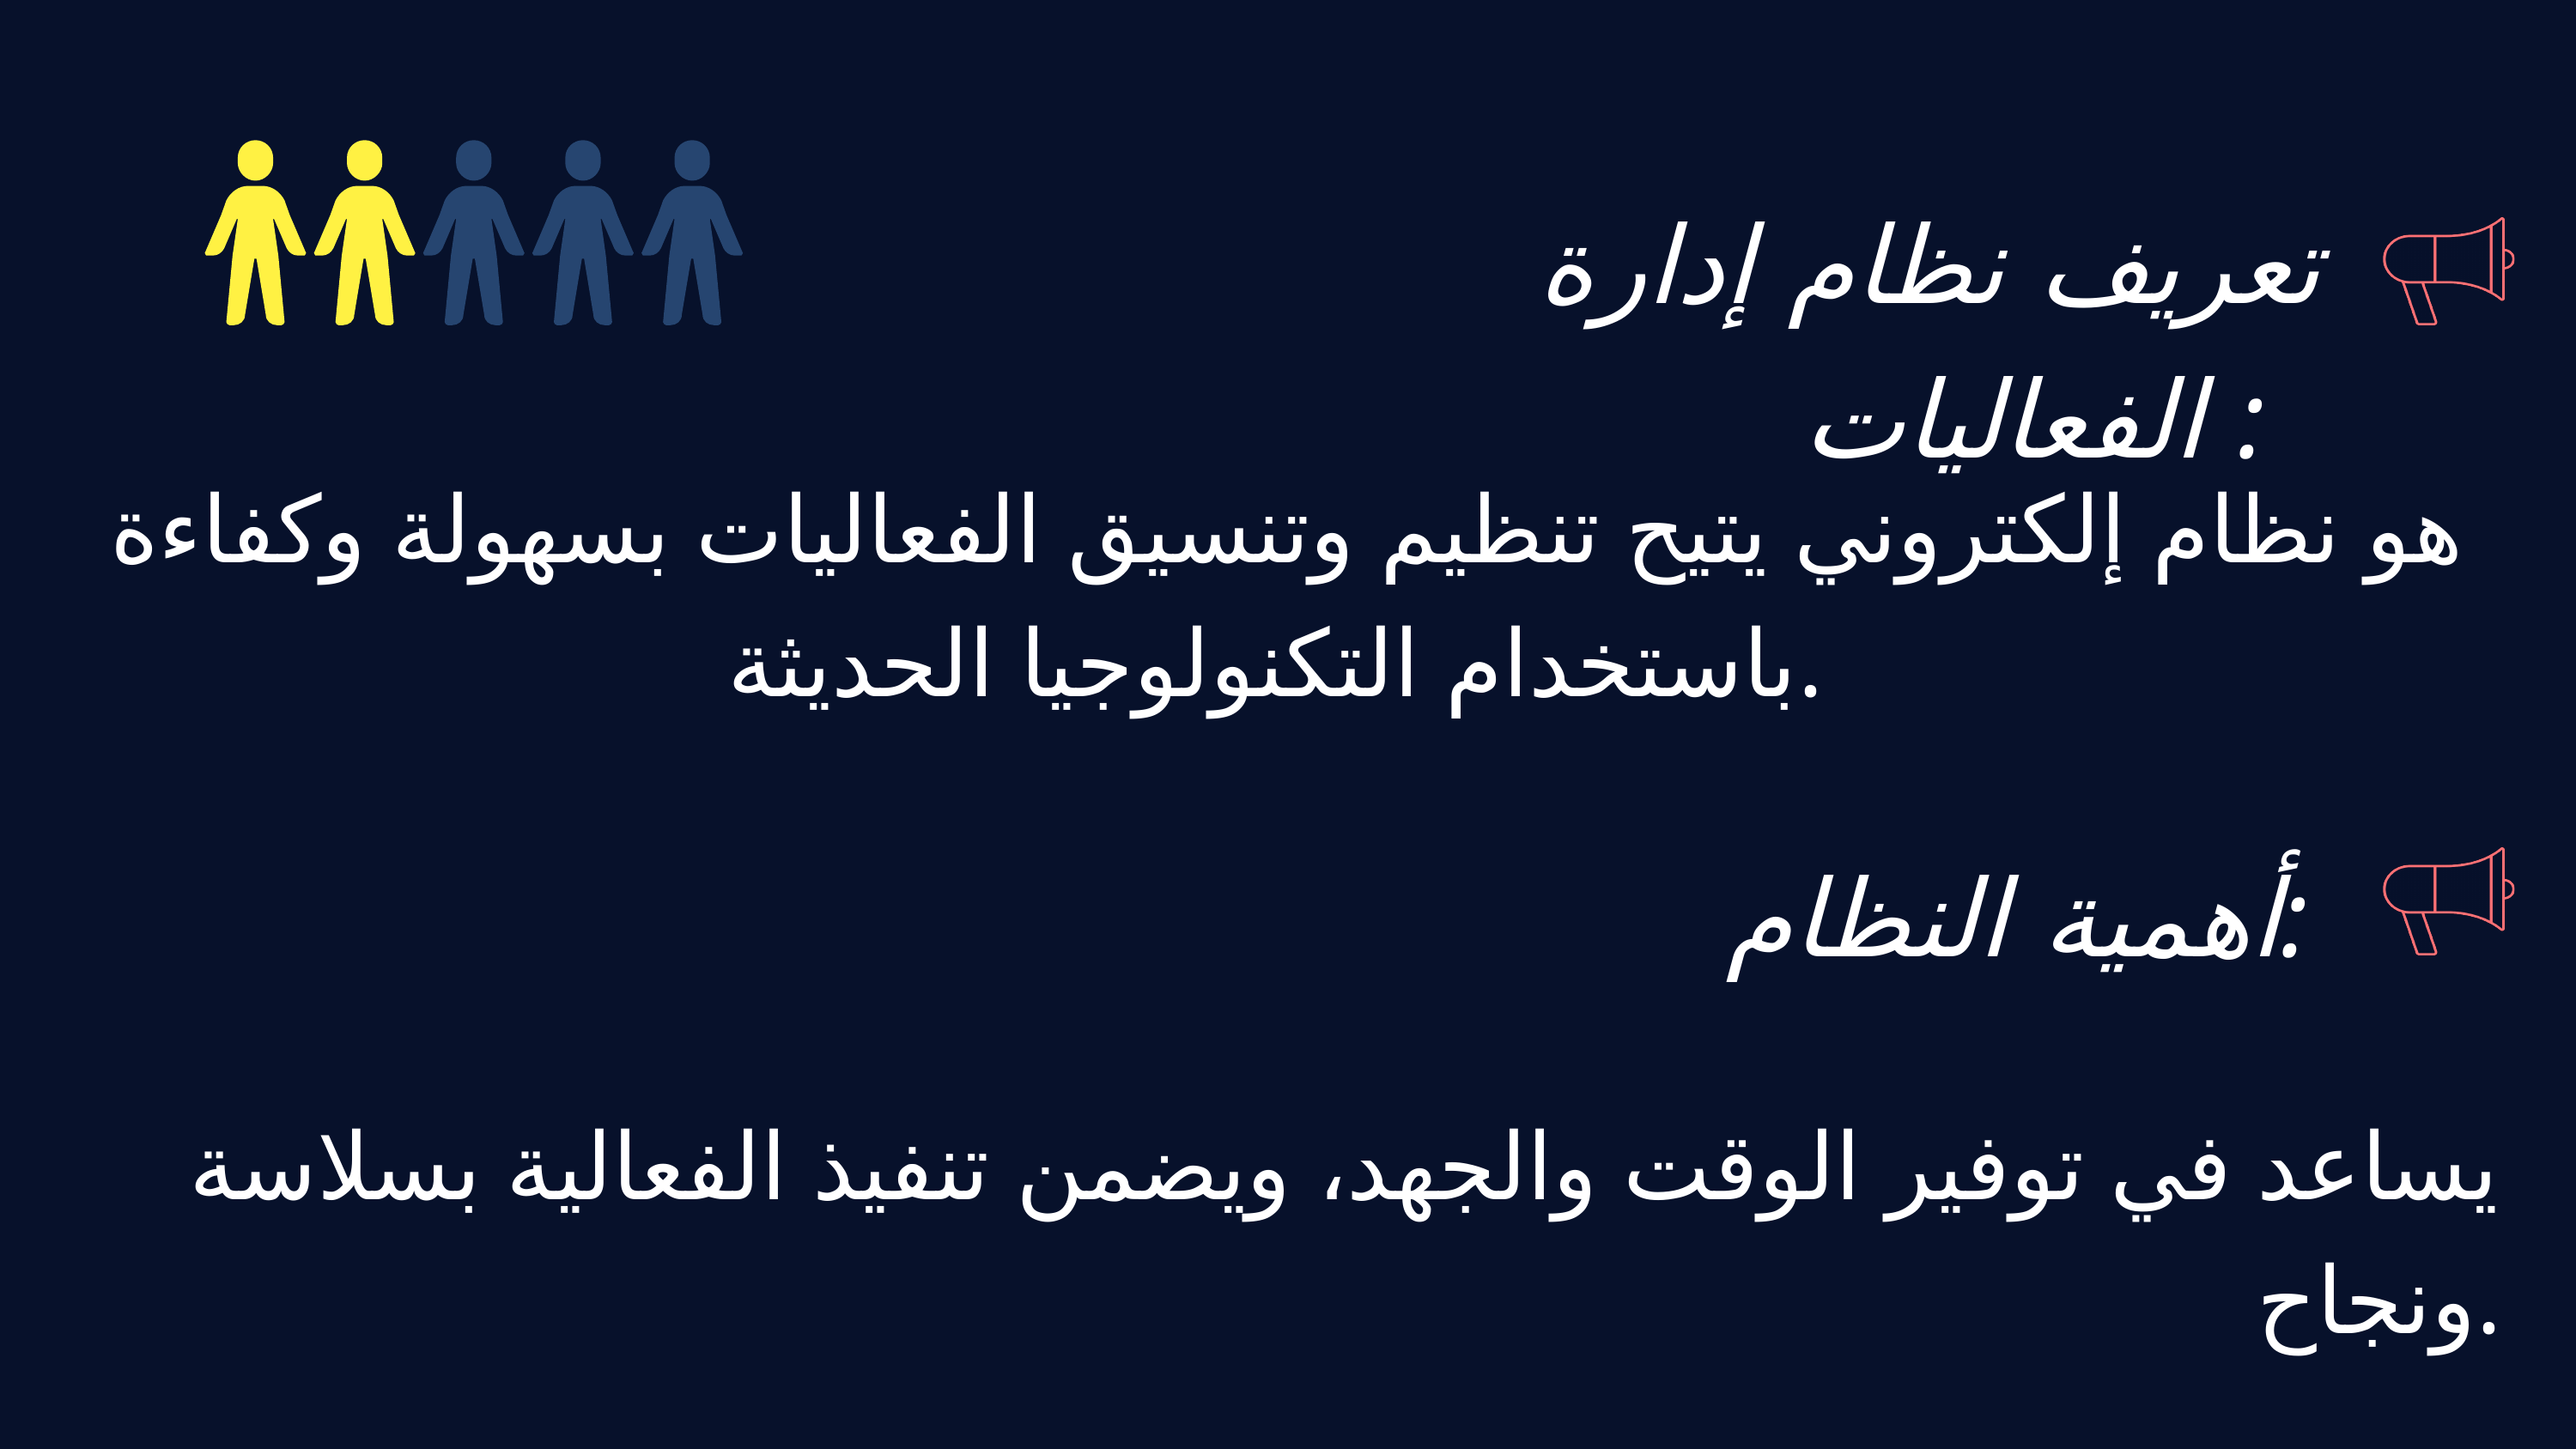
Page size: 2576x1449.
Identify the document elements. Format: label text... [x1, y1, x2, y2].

subtitle يساعد في توفير الوقت والجهد، ويضمن تنفيذ الفعالية بسلاسة ونجاح. [38, 1077, 2515, 1235]
text_box تعريف نظام إدارة الفعاليات : [1203, 170, 2322, 440]
text_box [2383, 217, 2515, 325]
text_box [204, 140, 744, 326]
title أهمية النظام: [1226, 797, 2322, 1005]
text_box [2383, 847, 2515, 955]
text_box هو نظام إلكتروني يتيح تنظيم وتنسيق الفعاليات بسهولة وكفاءة باستخدام التكنولوجيا الحديثة. [0, 440, 2576, 722]
